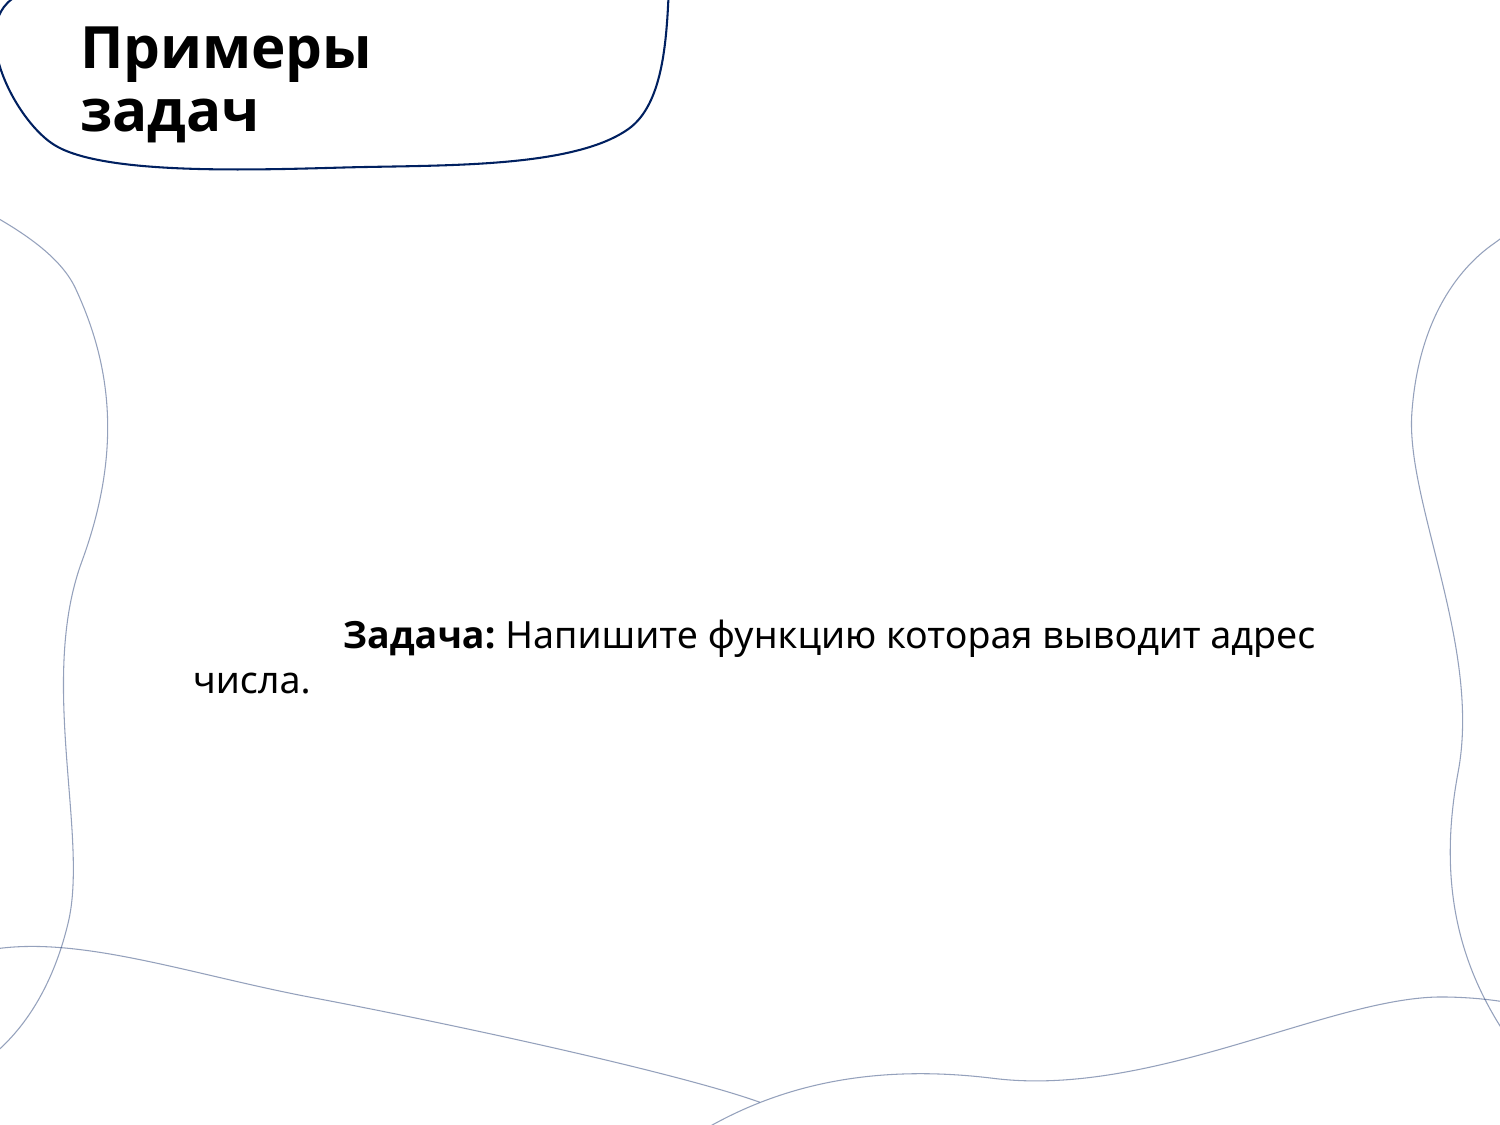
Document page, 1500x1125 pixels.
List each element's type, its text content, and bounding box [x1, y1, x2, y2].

text_box [0, 0, 670, 171]
text_box Задача: Напишите функцию которая выводит адрес числа. [178, 603, 1342, 799]
text_box [1410, 237, 1500, 1000]
text_box [0, 218, 109, 947]
text_box [0, 945, 760, 1125]
text_box [710, 995, 1500, 1125]
